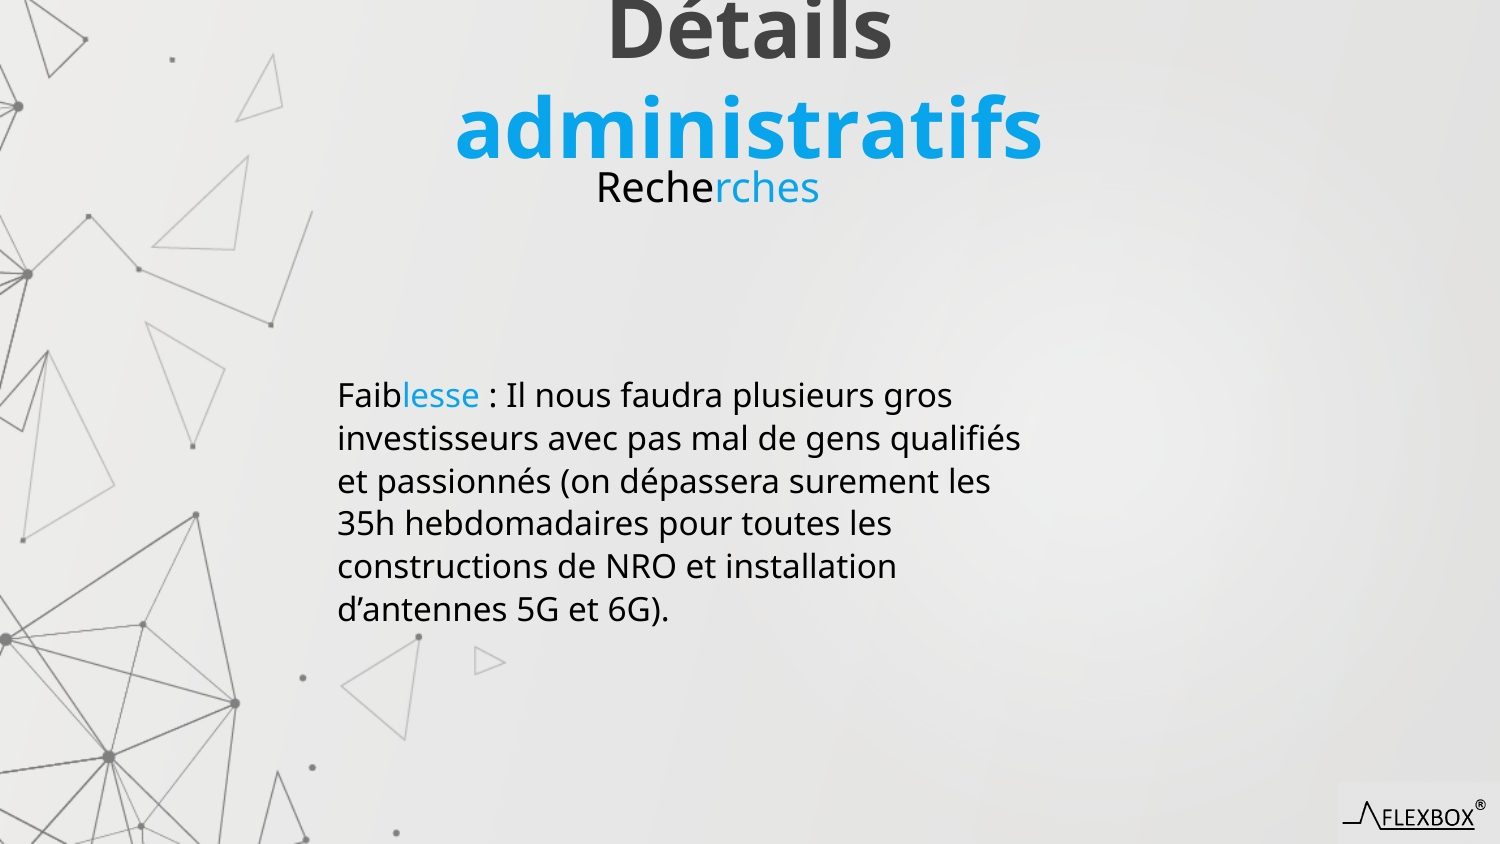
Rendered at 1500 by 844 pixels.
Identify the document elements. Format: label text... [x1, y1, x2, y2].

text_box Recherches [580, 153, 919, 218]
picture [0, 0, 1500, 844]
text_box Détails administratifs [322, 0, 1178, 153]
text_box Faiblesse : Il nous faudra plusieurs gros investisseurs avec pas mal de gens qualifiés et passionnés (on dépassera surement les 35h hebdomadaires pour toutes les constructions de NRO et installation d’antennes 5G et 6G). [322, 364, 1073, 636]
